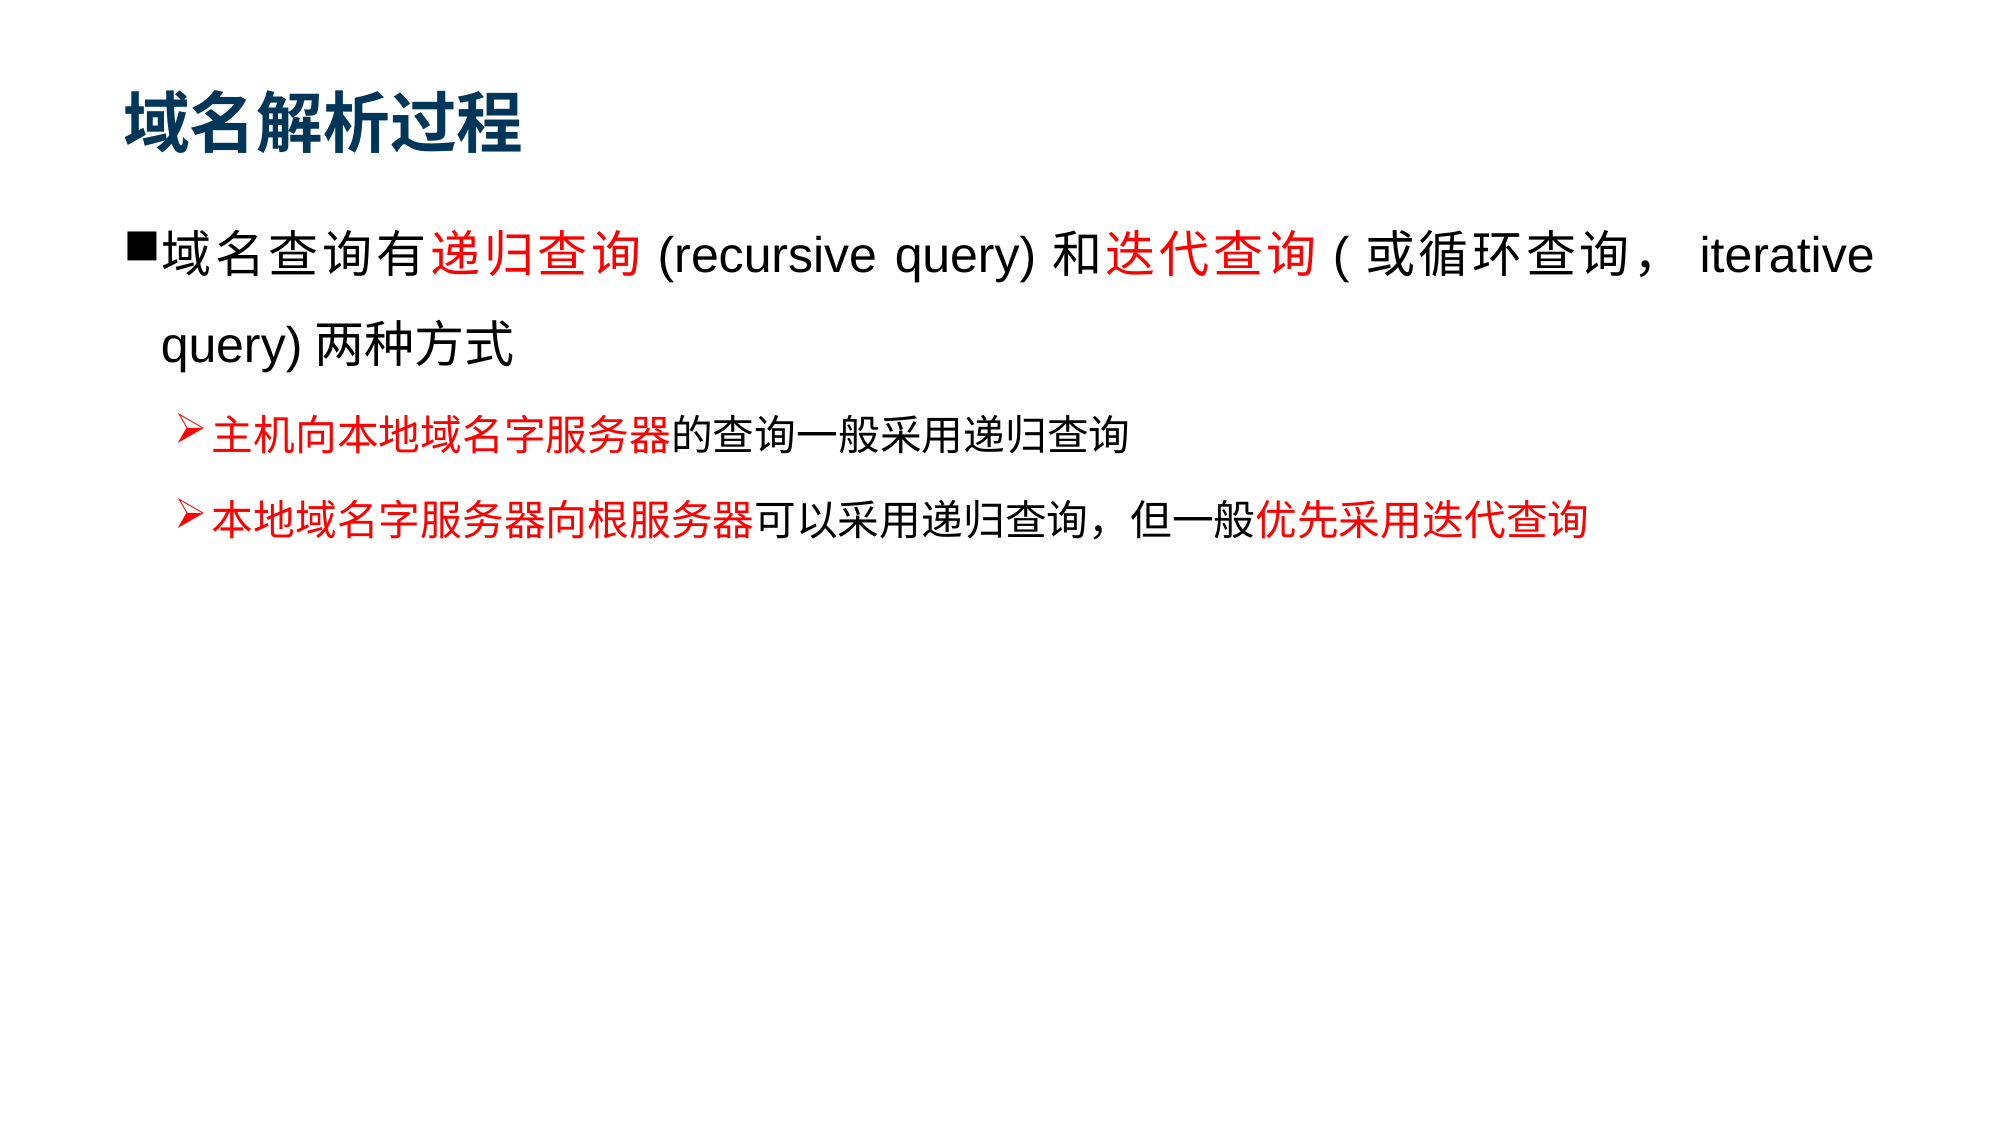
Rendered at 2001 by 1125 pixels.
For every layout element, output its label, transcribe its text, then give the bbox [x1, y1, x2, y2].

title 域名解析过程 [108, 21, 1890, 169]
list 域名查询有递归查询(recursive query)和迭代查询(或循环查询，iterative query)两种方式 主机向本地域名字服务器的查询一般采用递归查询 本地域名字服务器向根服务器可以采用递归查询，但一般优先采用迭代查询 [108, 185, 1890, 1007]
